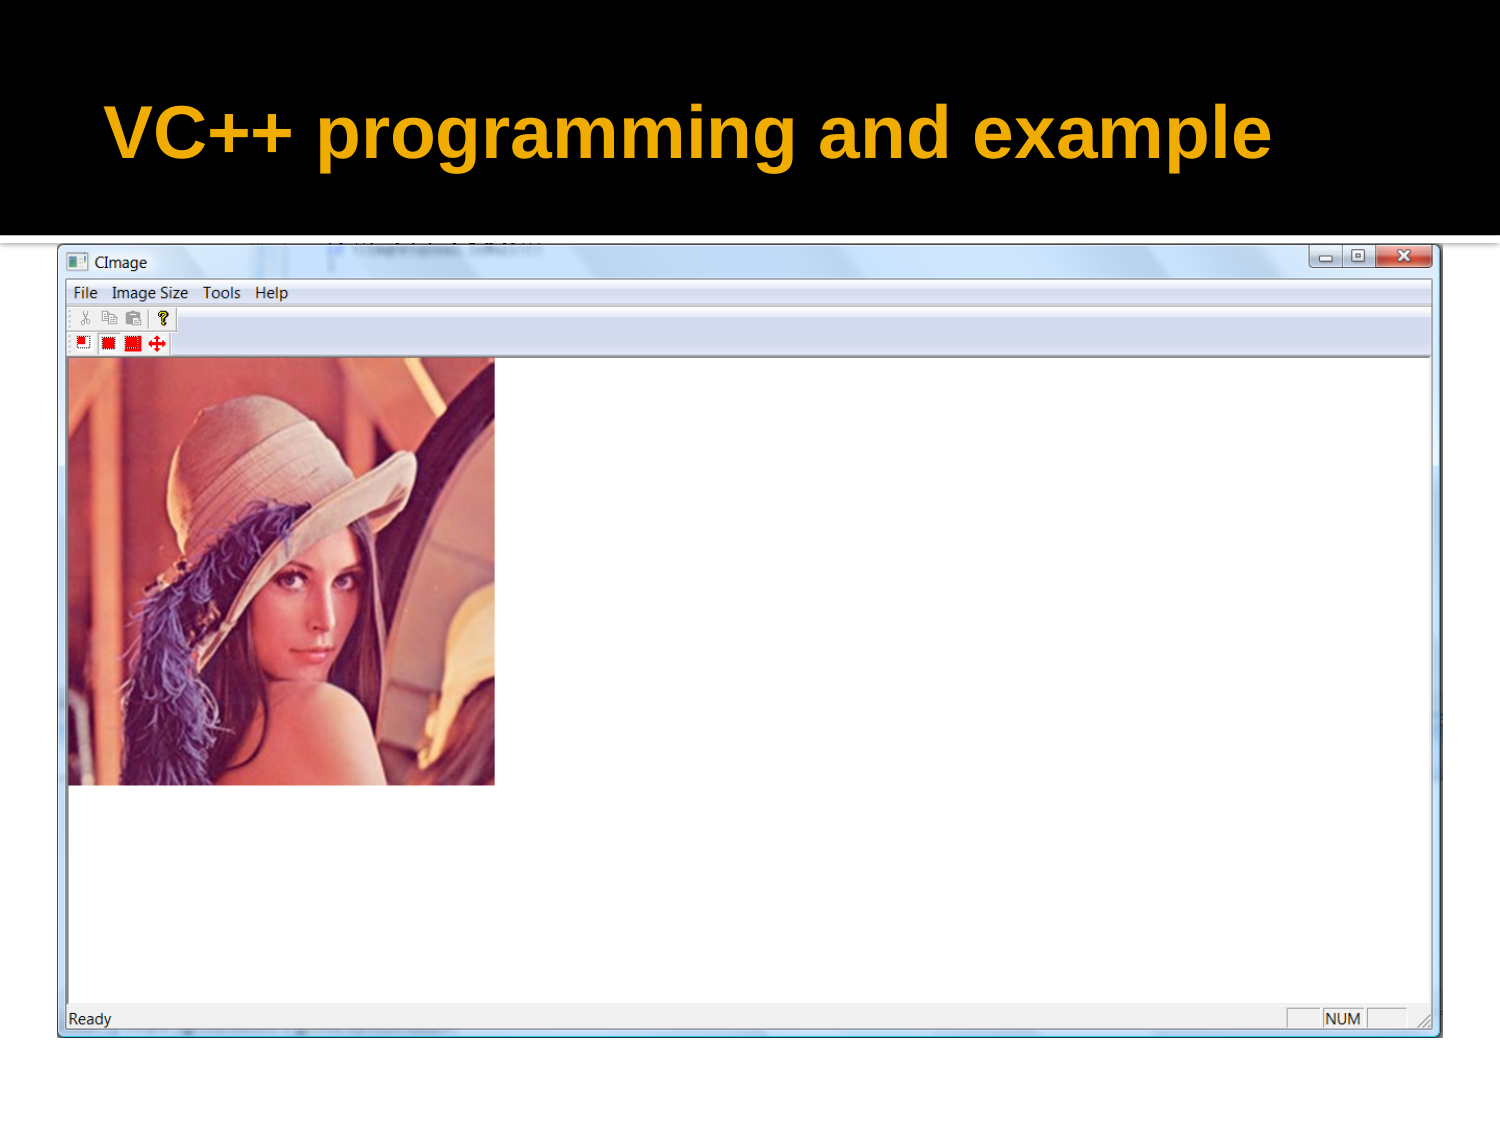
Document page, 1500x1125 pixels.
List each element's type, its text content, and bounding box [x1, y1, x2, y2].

title VC++ programming and example [74, 24, 1426, 232]
picture [56, 243, 1443, 1038]
